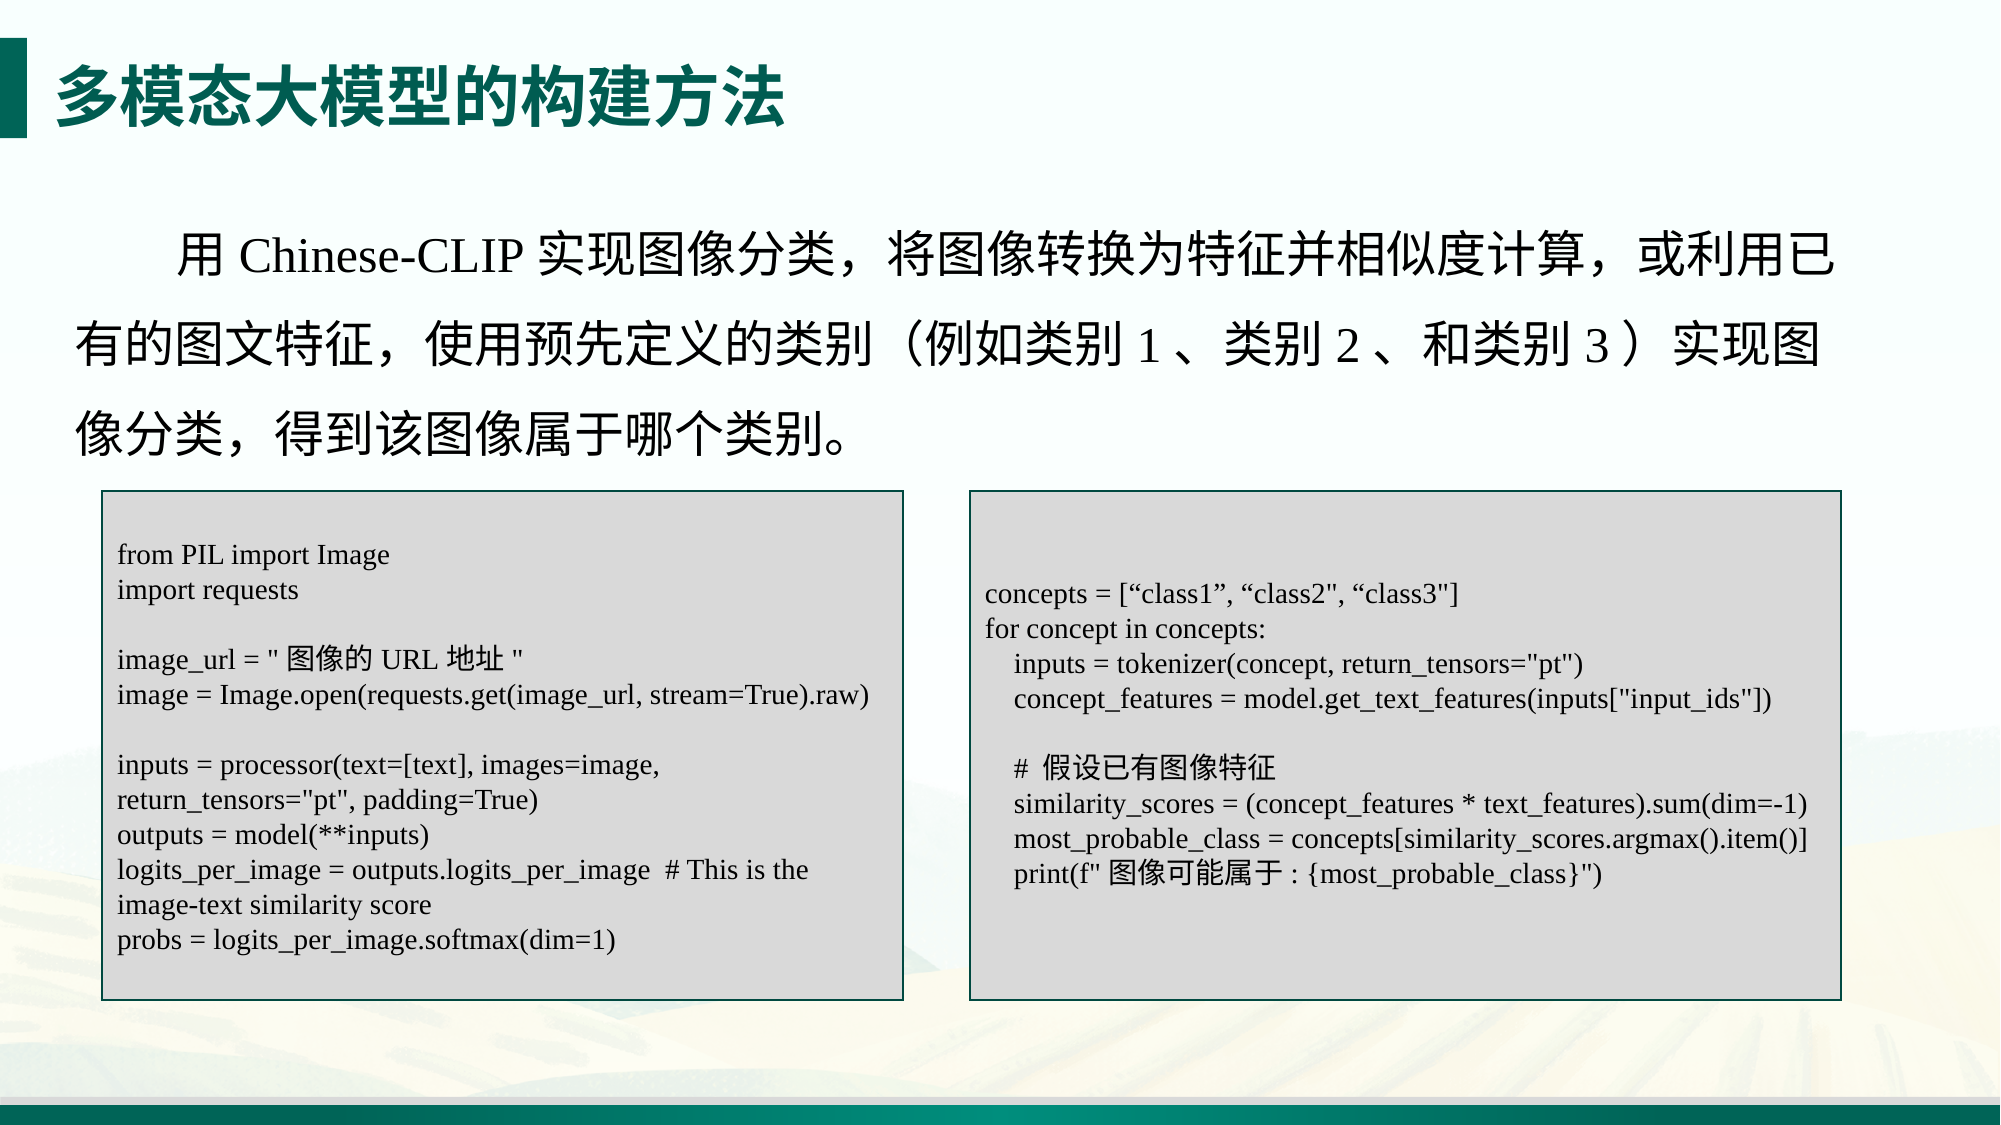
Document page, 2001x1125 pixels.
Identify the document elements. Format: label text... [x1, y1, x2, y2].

title 多模态大模型的构建方法 [38, 55, 809, 144]
text_box from PIL import Image import requests image_url = "图像的URL地址" image = Image.open(requests.get(image_url, stream=True).raw) inputs = processor(text=[text], images=image, return_tensors="pt", padding=True) outputs = model(**inputs) logits_per_image = outputs.logits_per_image # This is the image-text similarity score probs = logits_per_image.softmax(dim=1) [101, 490, 904, 1001]
text_box concepts = [“class1”, “class2", “class3"] for concept in concepts: inputs = tokenizer(concept, return_tensors="pt") concept_features = model.get_text_features(inputs["input_ids"]) # 假设已有图像特征 similarity_scores = (concept_features * text_features).sum(dim=-1) most_probable_class = concepts[similarity_scores.argmax().item()] print(f"图像可能属于: {most_probable_class}") [969, 490, 1842, 1001]
list 用Chinese-CLIP实现图像分类，将图像转换为特征并相似度计算，或利用已有的图文特征，使用预先定义的类别（例如类别1、类别2、和类别3）实现图像分类，得到该图像属于哪个类别。 [59, 184, 1881, 465]
